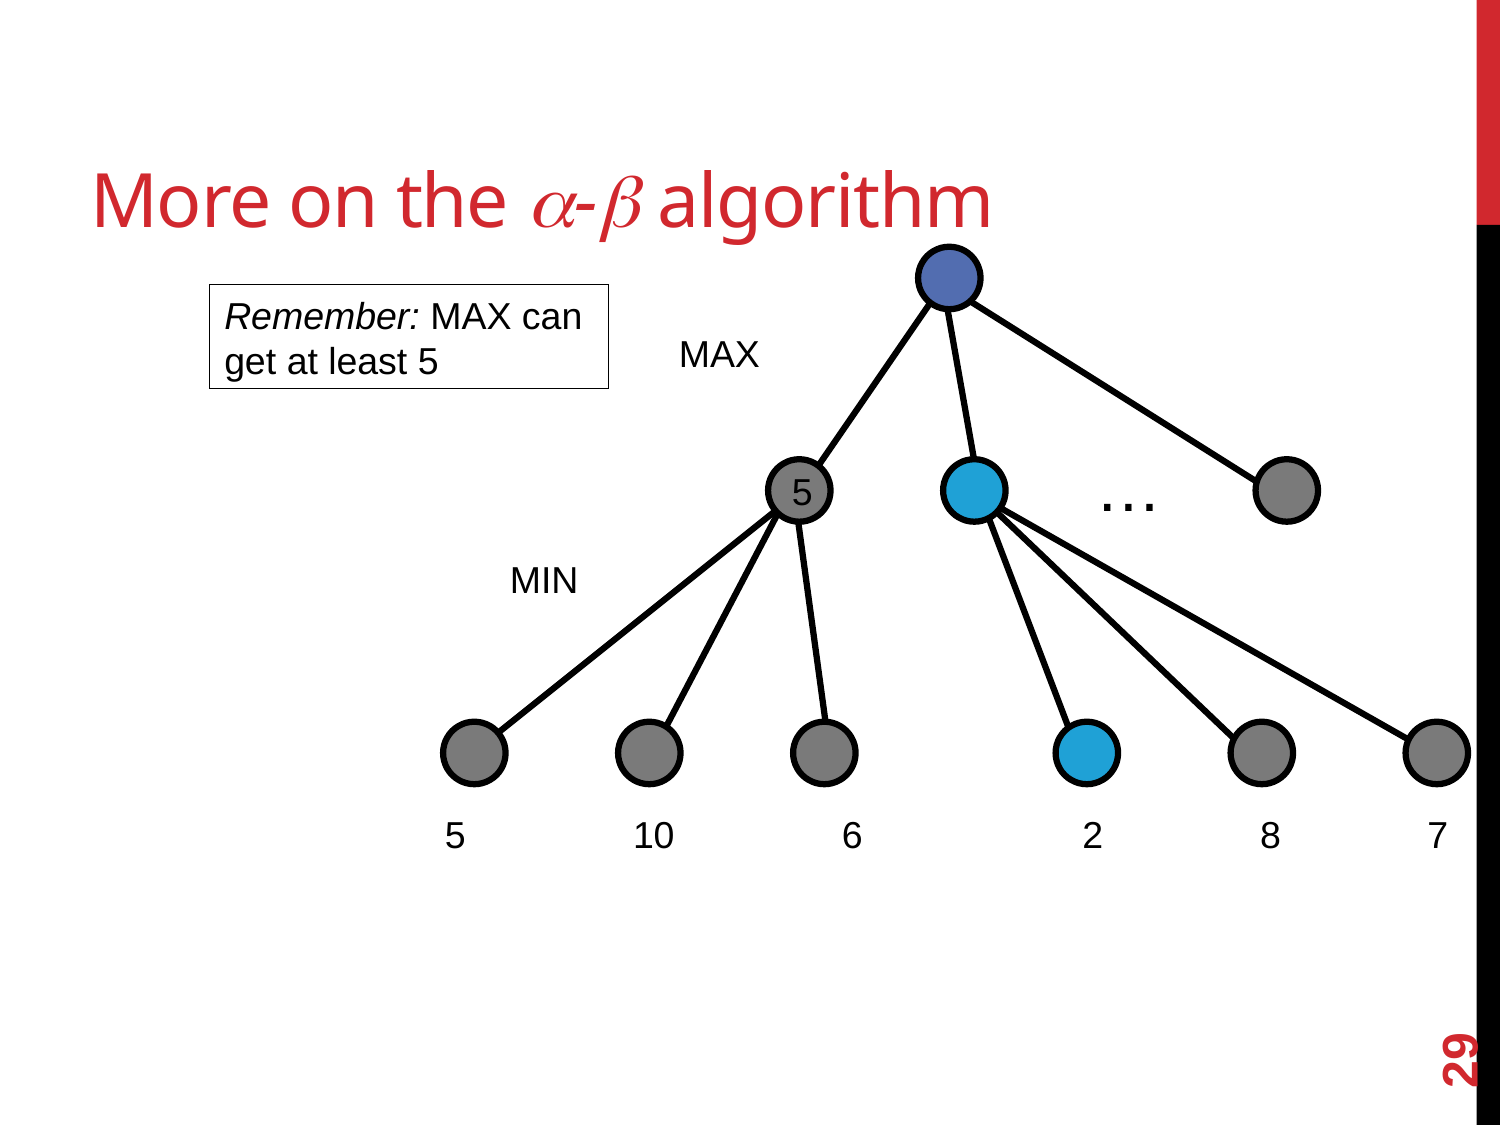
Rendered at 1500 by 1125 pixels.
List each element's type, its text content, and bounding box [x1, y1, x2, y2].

text_box [918, 246, 981, 310]
text_box [1405, 721, 1469, 785]
text_box 5 10 6 2 8 7 [430, 803, 1467, 864]
text_box … [1080, 437, 1178, 532]
text_box Remember: MAX can get at least 5 [209, 284, 609, 389]
text_box MAX [663, 322, 775, 383]
slide_number 29 [1427, 887, 1488, 1104]
text_box [793, 721, 856, 785]
text_box 5 [768, 459, 831, 522]
text_box [1055, 721, 1119, 785]
text_box [1230, 721, 1294, 785]
text_box MIN [495, 549, 594, 609]
text_box [443, 721, 506, 785]
text_box [618, 721, 681, 785]
text_box [943, 459, 1006, 522]
title More on the - algorithm [75, 25, 1025, 250]
text_box [1255, 459, 1319, 522]
